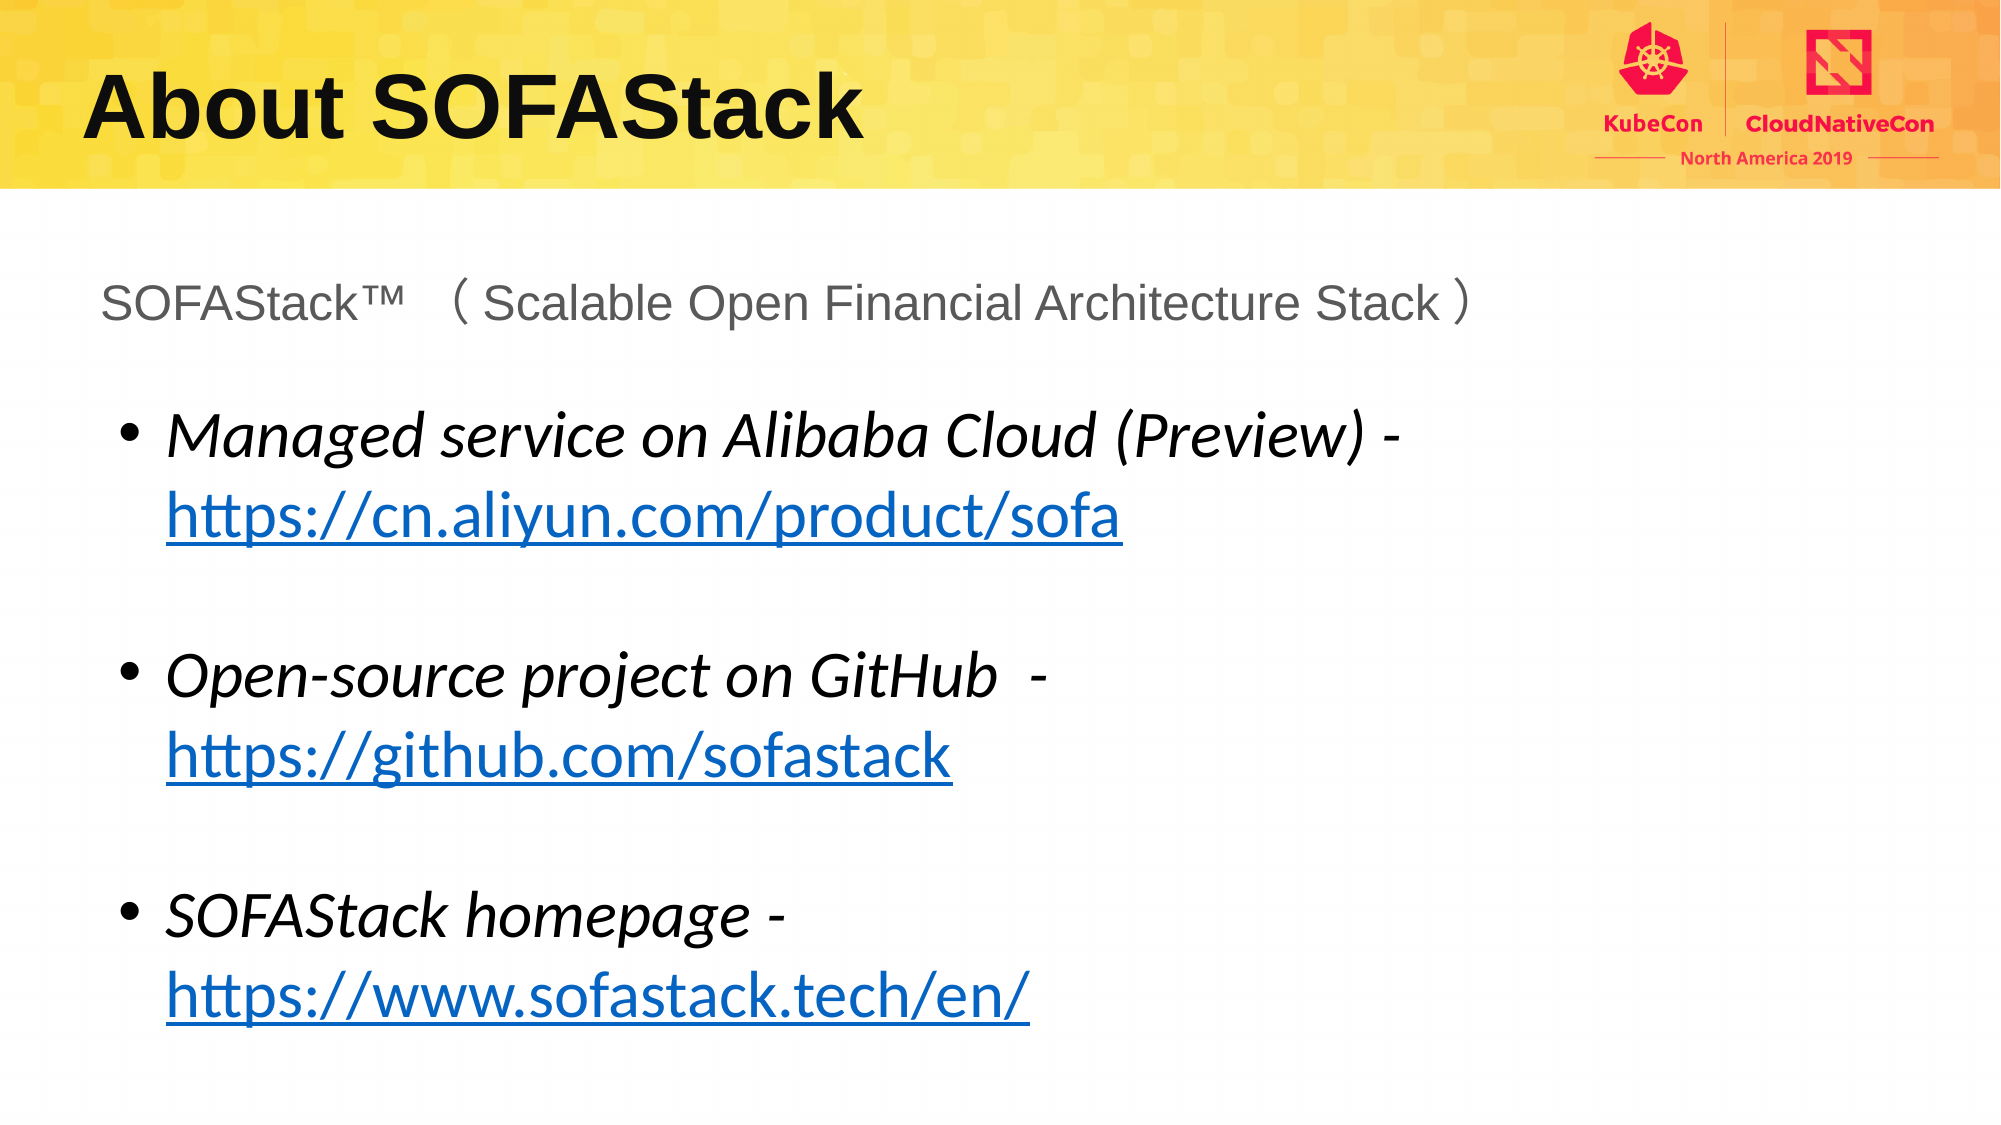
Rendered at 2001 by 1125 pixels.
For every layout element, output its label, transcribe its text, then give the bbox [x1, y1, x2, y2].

text_box Managed service on Alibaba Cloud (Preview) - https://cn.aliyun.com/product/sofa Open-source project on GitHub - https://github.com/sofastack SOFAStack homepage - https://www.sofastack.tech/en/ [104, 383, 1632, 1038]
text_box SOFAStack™（Scalable Open Financial Architecture Stack） [85, 195, 1811, 413]
picture [0, 0, 2001, 1125]
text_box About SOFAStack [66, 0, 1792, 218]
